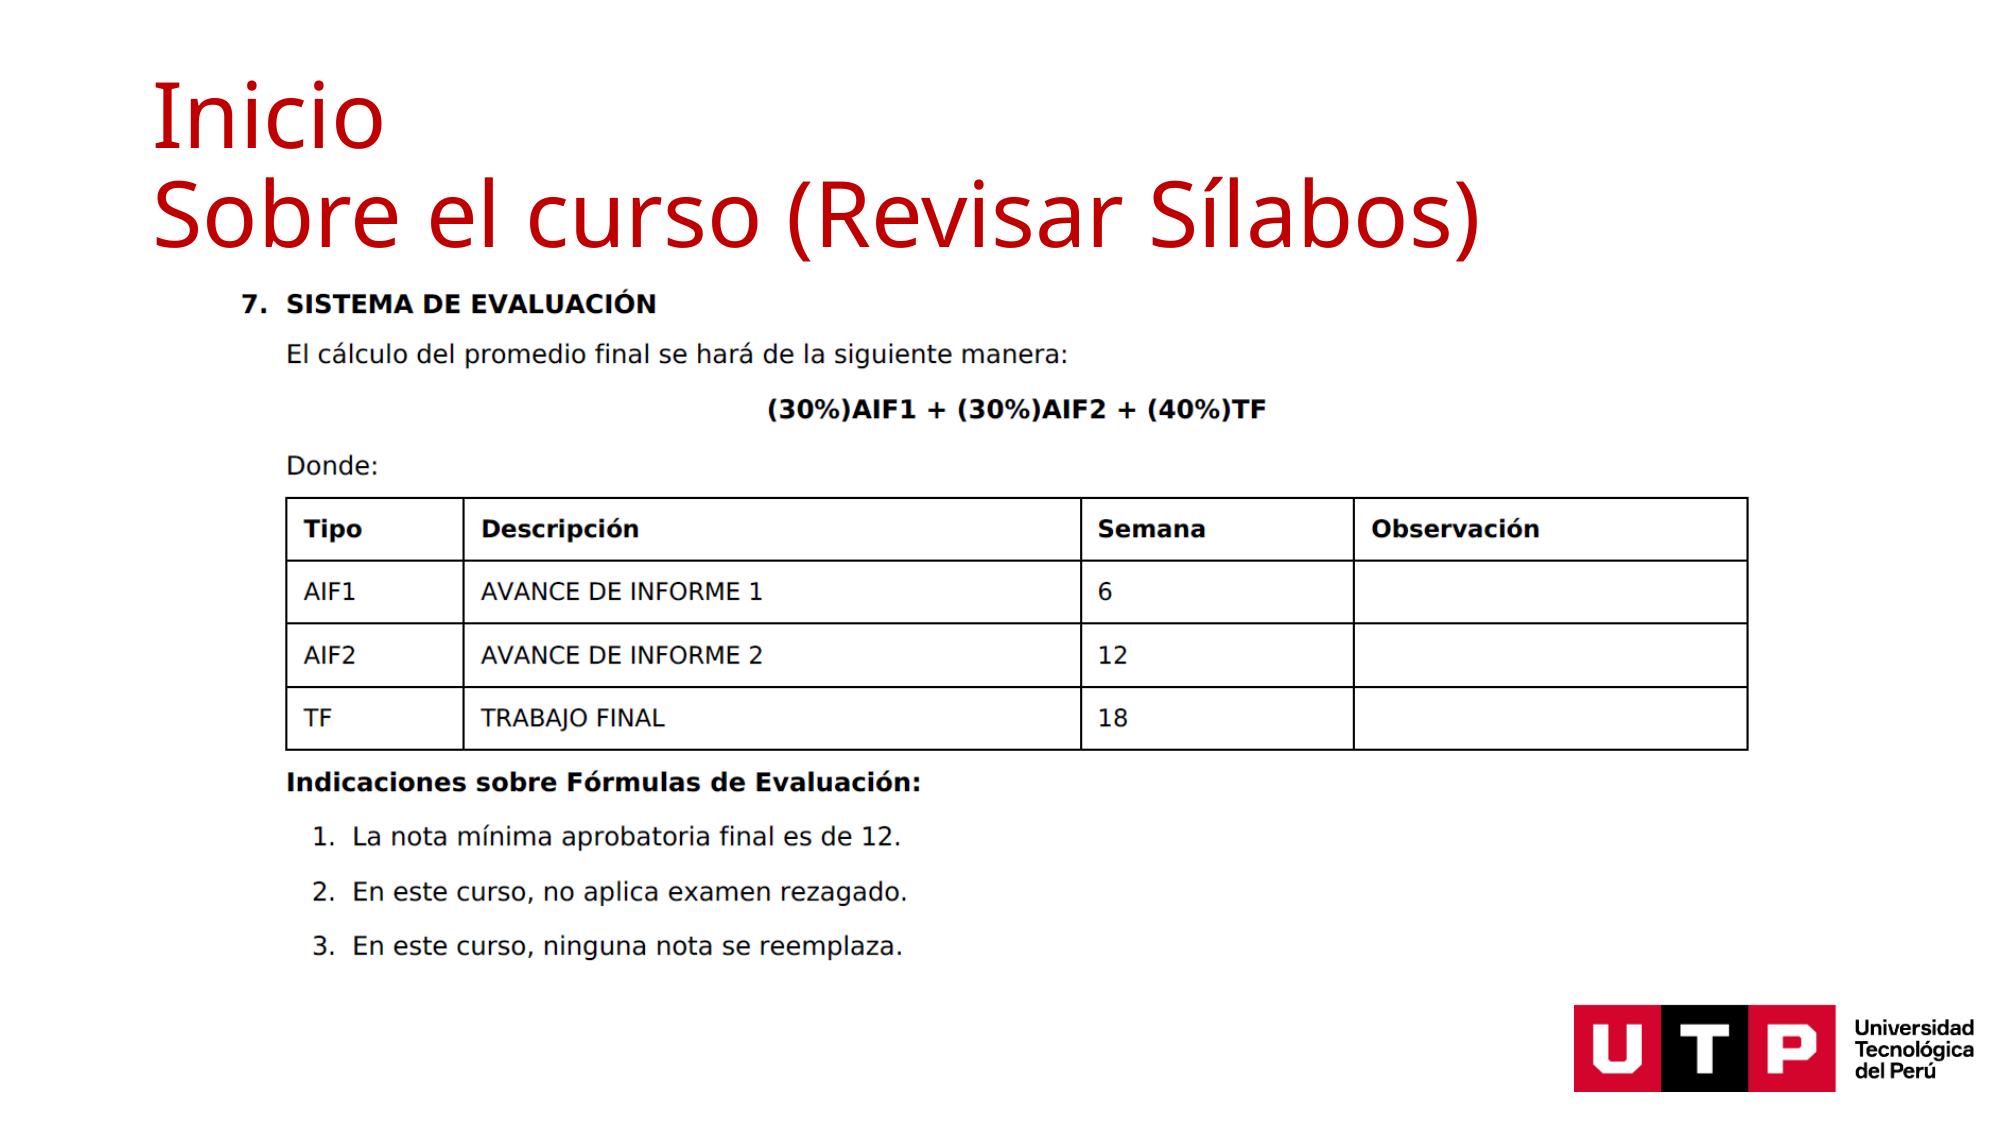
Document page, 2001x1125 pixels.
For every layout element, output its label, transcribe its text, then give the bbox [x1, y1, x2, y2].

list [227, 276, 1773, 992]
title Inicio Sobre el curso (Revisar Sílabos) [137, 59, 1863, 278]
picture [1573, 1003, 2000, 1093]
